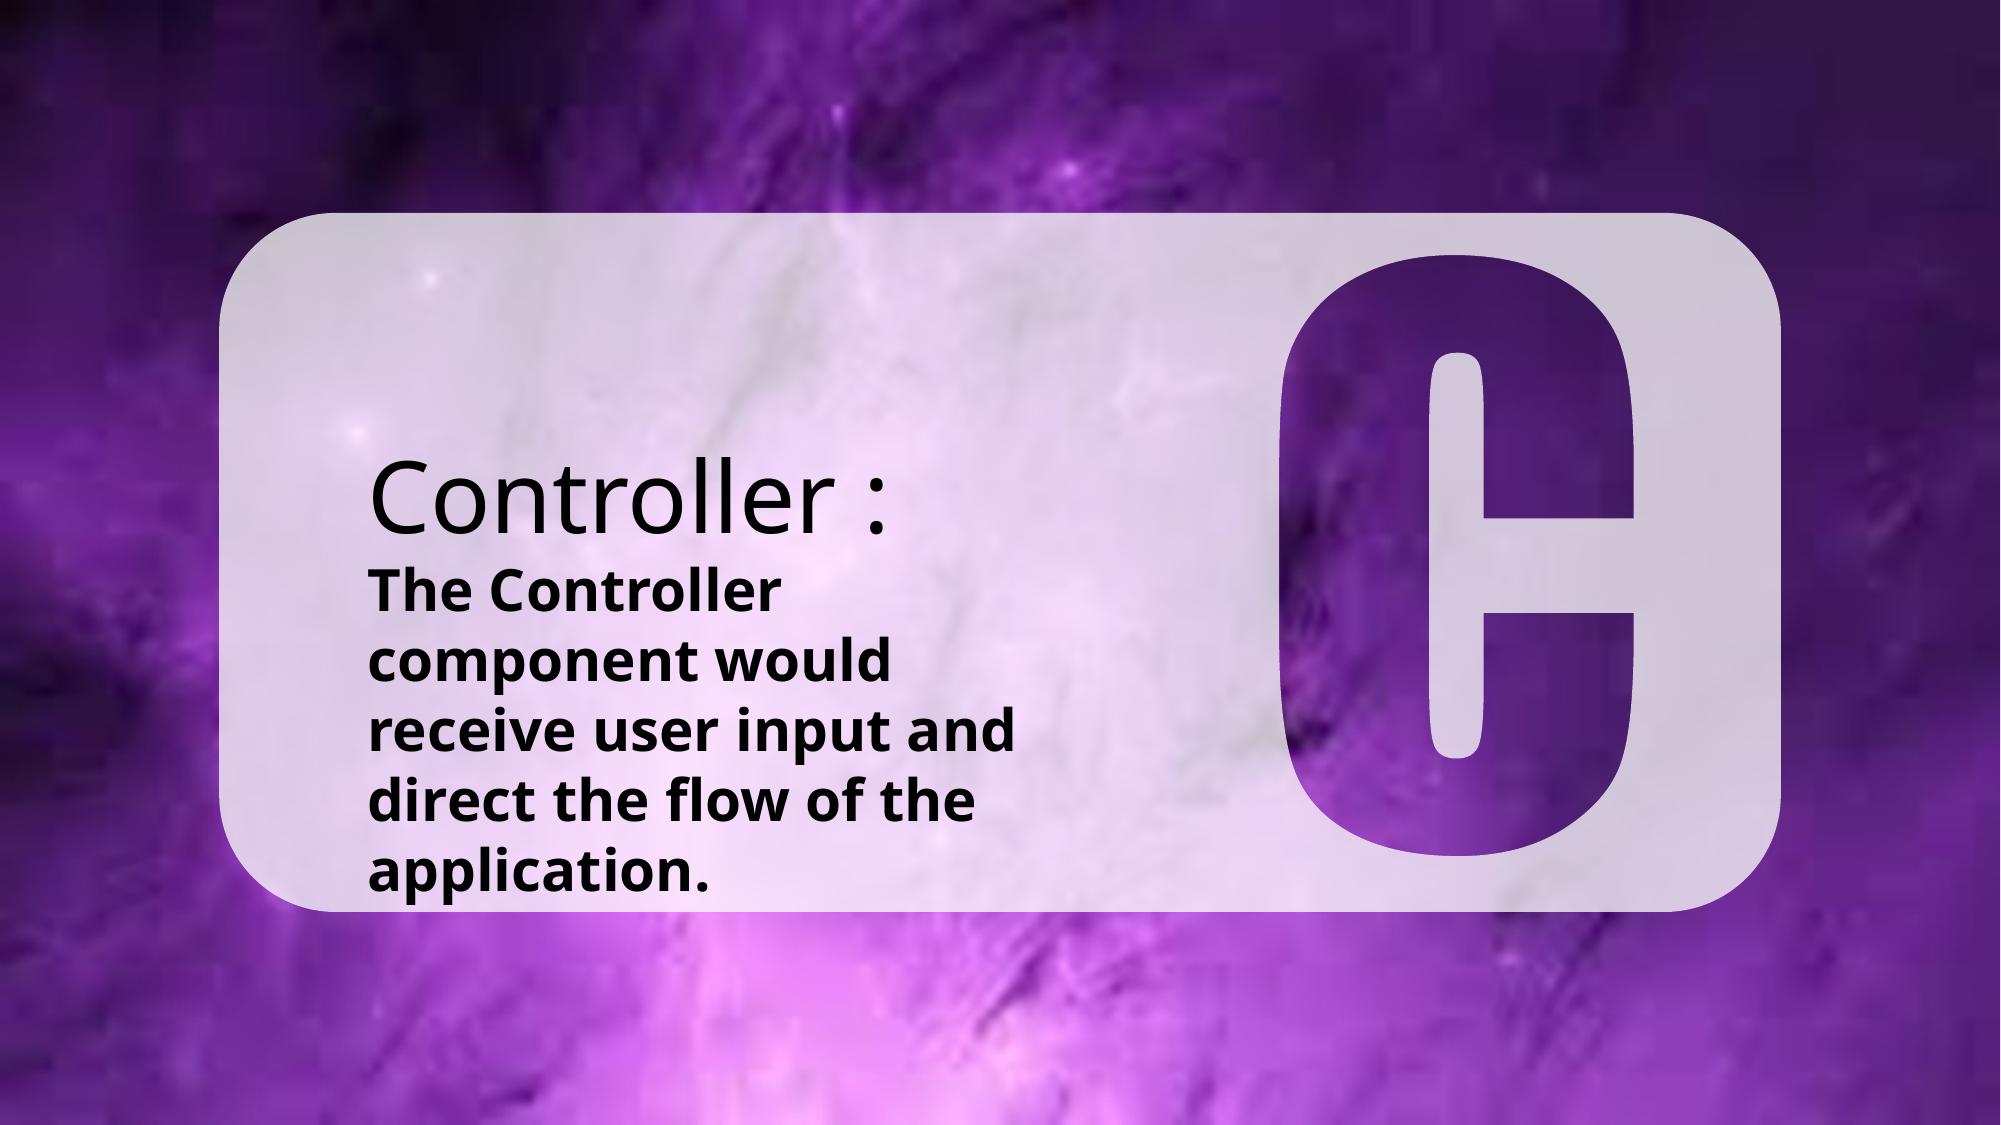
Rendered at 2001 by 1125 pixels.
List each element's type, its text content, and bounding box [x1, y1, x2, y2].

text_box [218, 211, 1782, 914]
picture [0, 0, 2001, 1125]
text_box Controller : The Controller component would receive user input and direct the flow of the application. [352, 426, 1043, 911]
